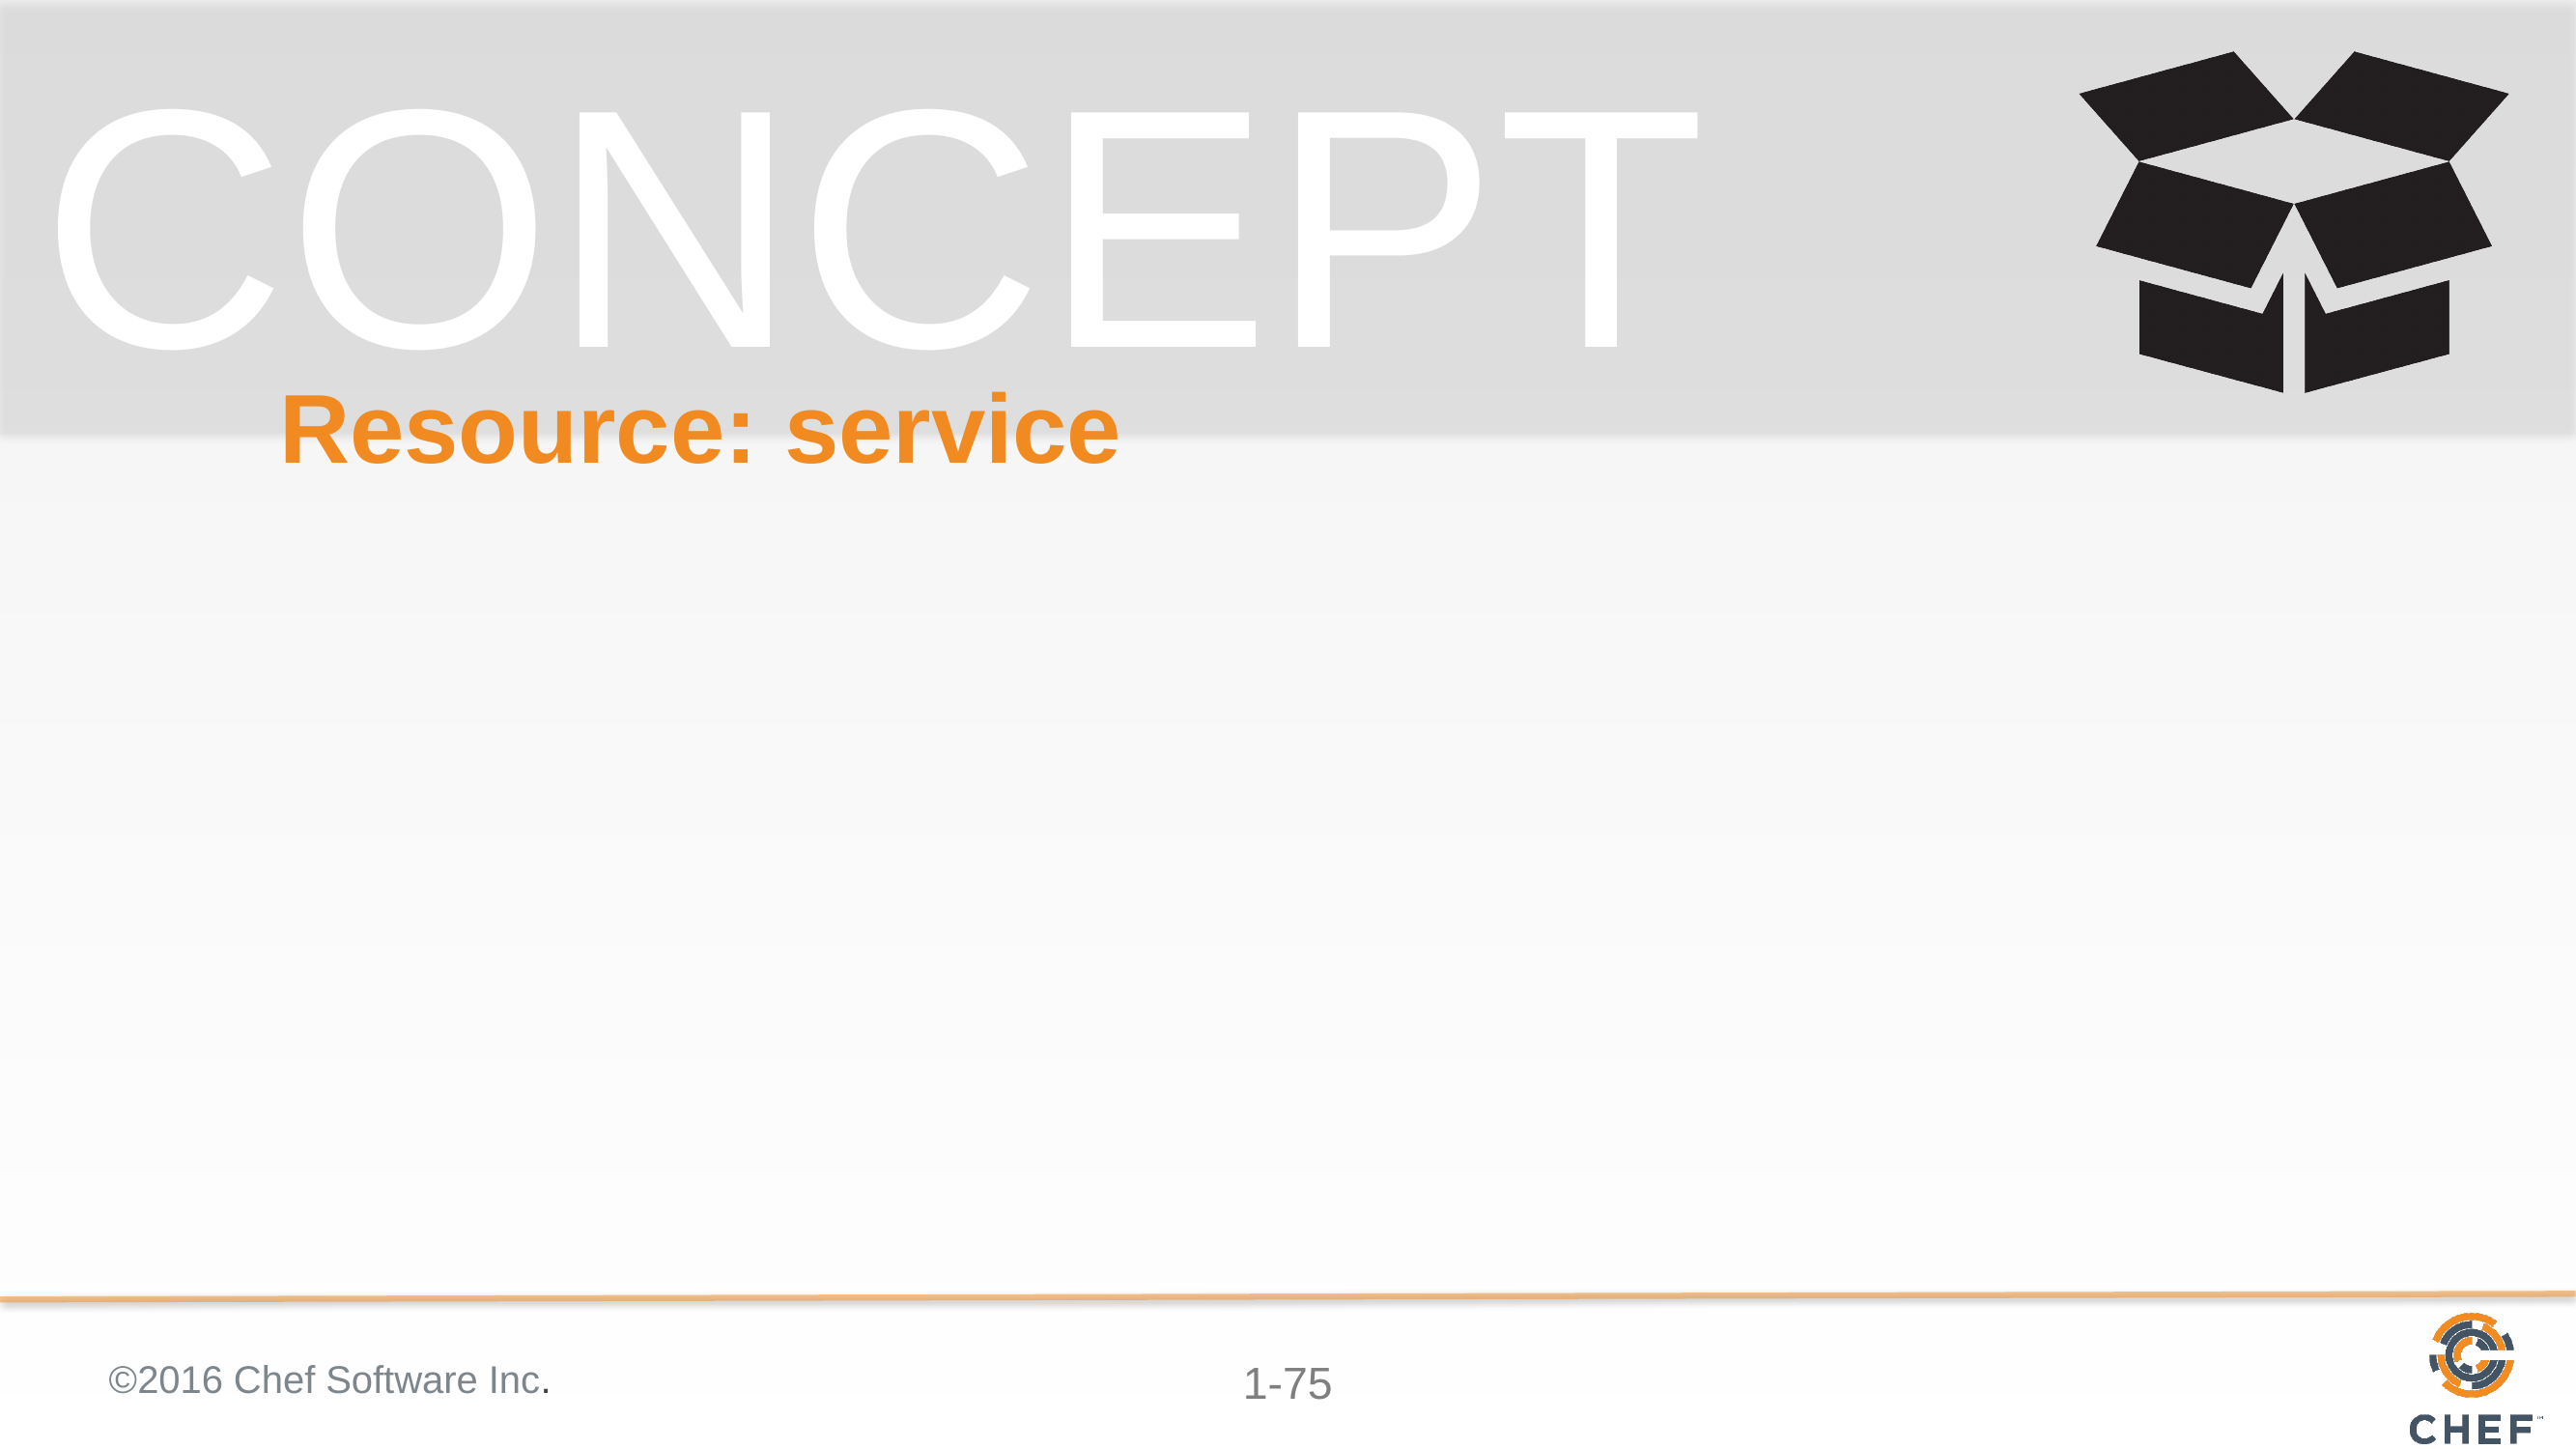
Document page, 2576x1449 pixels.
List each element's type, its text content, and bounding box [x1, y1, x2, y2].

picture [2079, 51, 2509, 399]
title Resource: service [265, 363, 2217, 499]
picture [2399, 1297, 2551, 1449]
